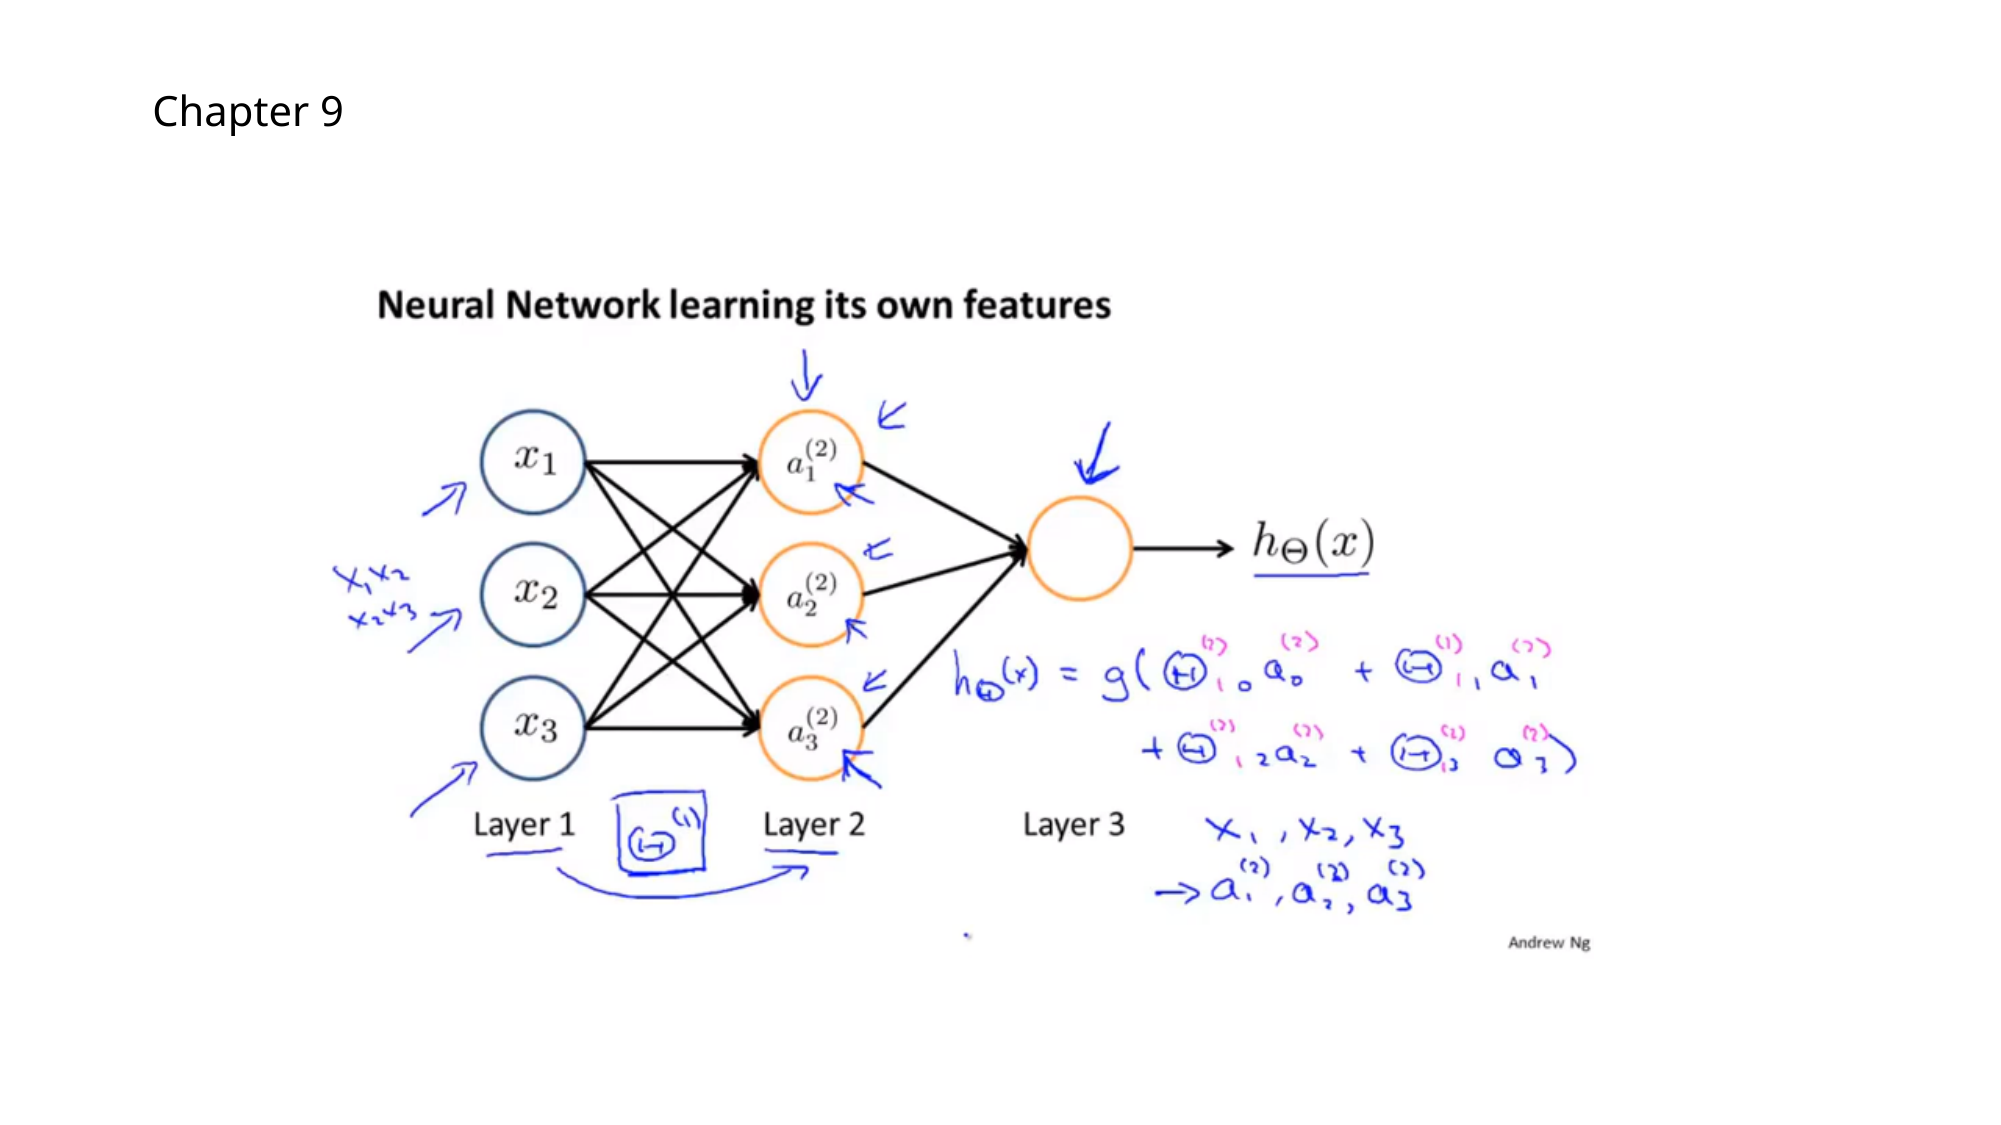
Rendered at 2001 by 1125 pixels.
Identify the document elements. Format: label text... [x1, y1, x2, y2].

text_box Chapter 9 [137, 77, 1802, 143]
picture [320, 258, 1619, 959]
